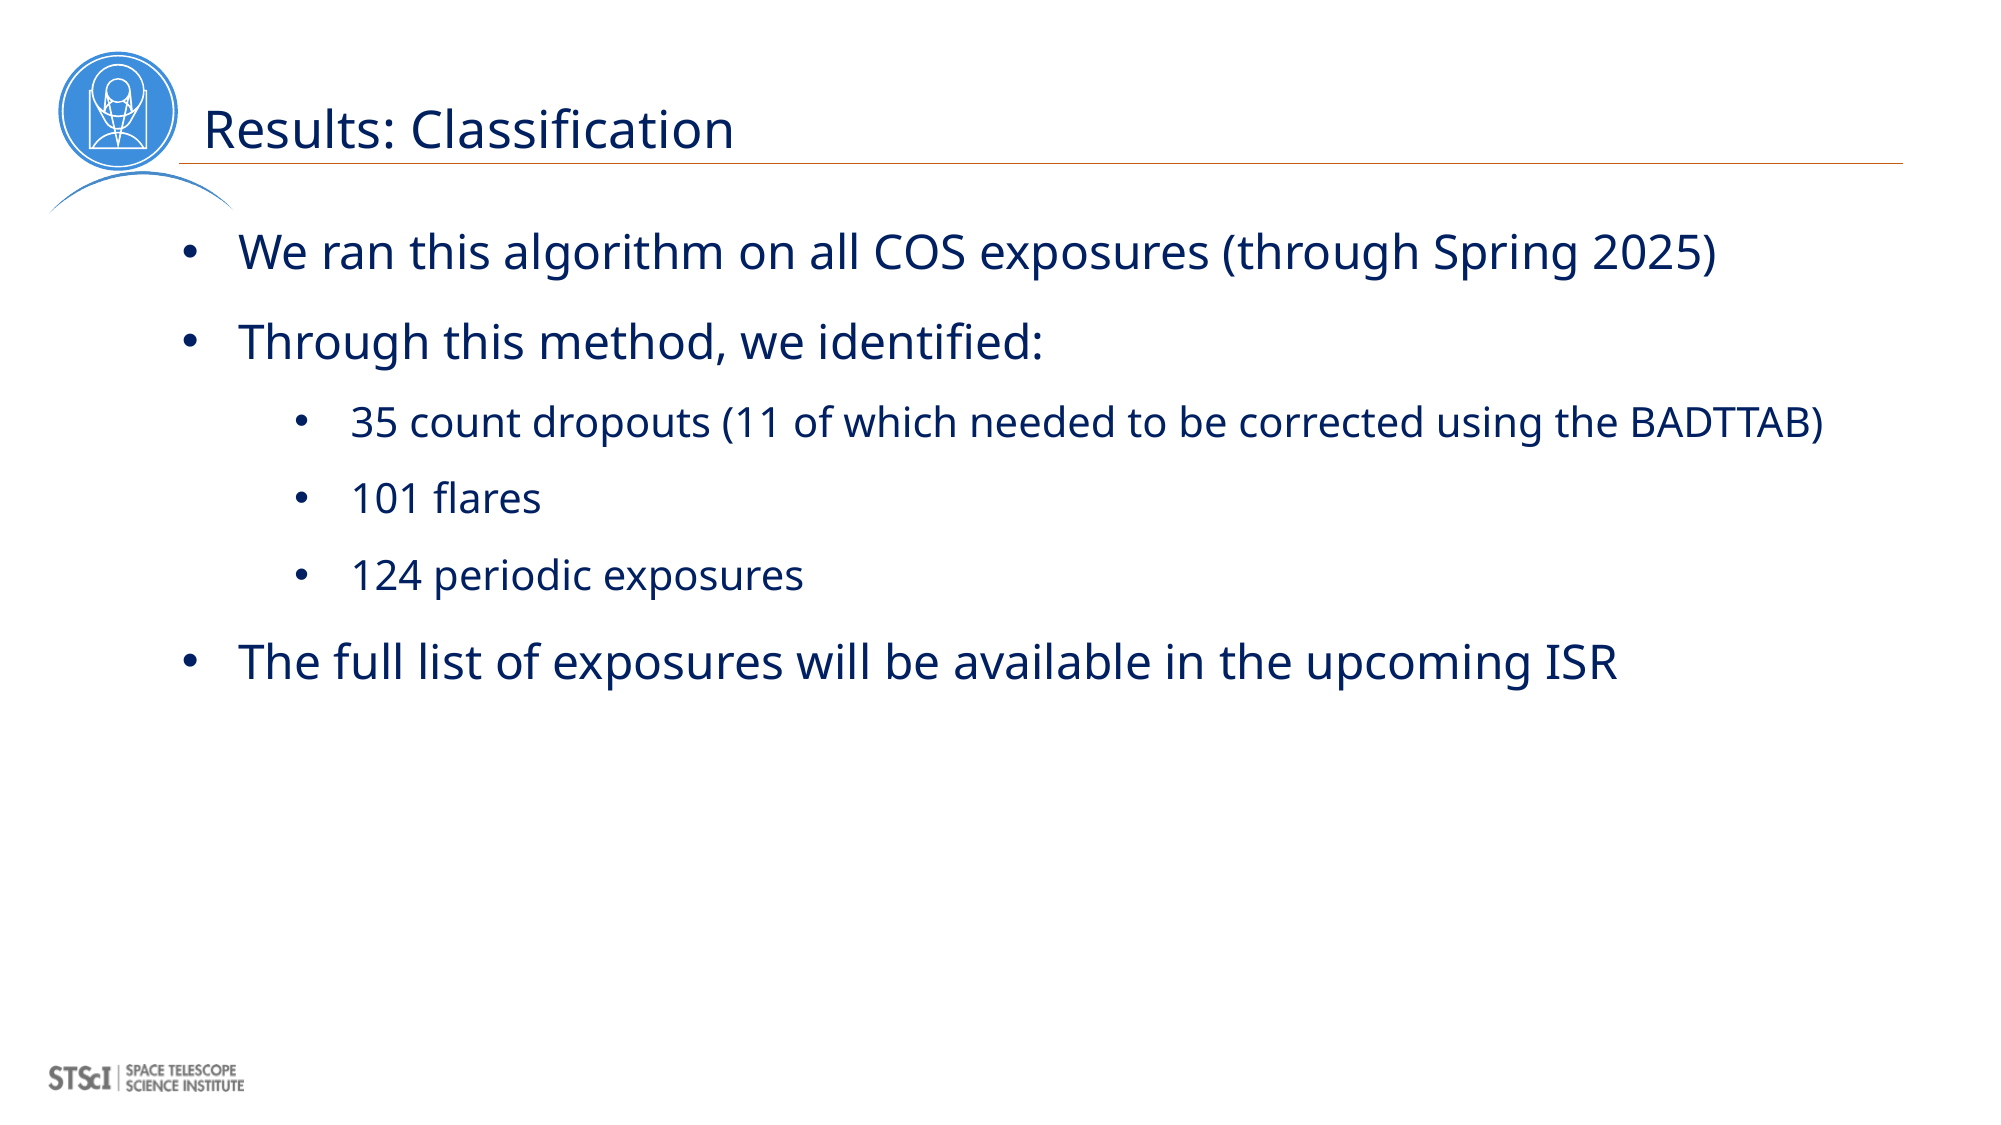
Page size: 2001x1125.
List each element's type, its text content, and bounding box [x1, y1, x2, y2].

picture [48, 1064, 244, 1092]
list We ran this algorithm on all COS exposures (through Spring 2025) Through this method, we identified: 35 count dropouts (11 of which needed to be corrected using the BADTTAB) 101 flares 124 periodic exposures The full list of exposures will be available in the upcoming ISR [167, 202, 1877, 1018]
picture [48, 171, 234, 214]
title Results: Classification [188, 96, 1903, 199]
